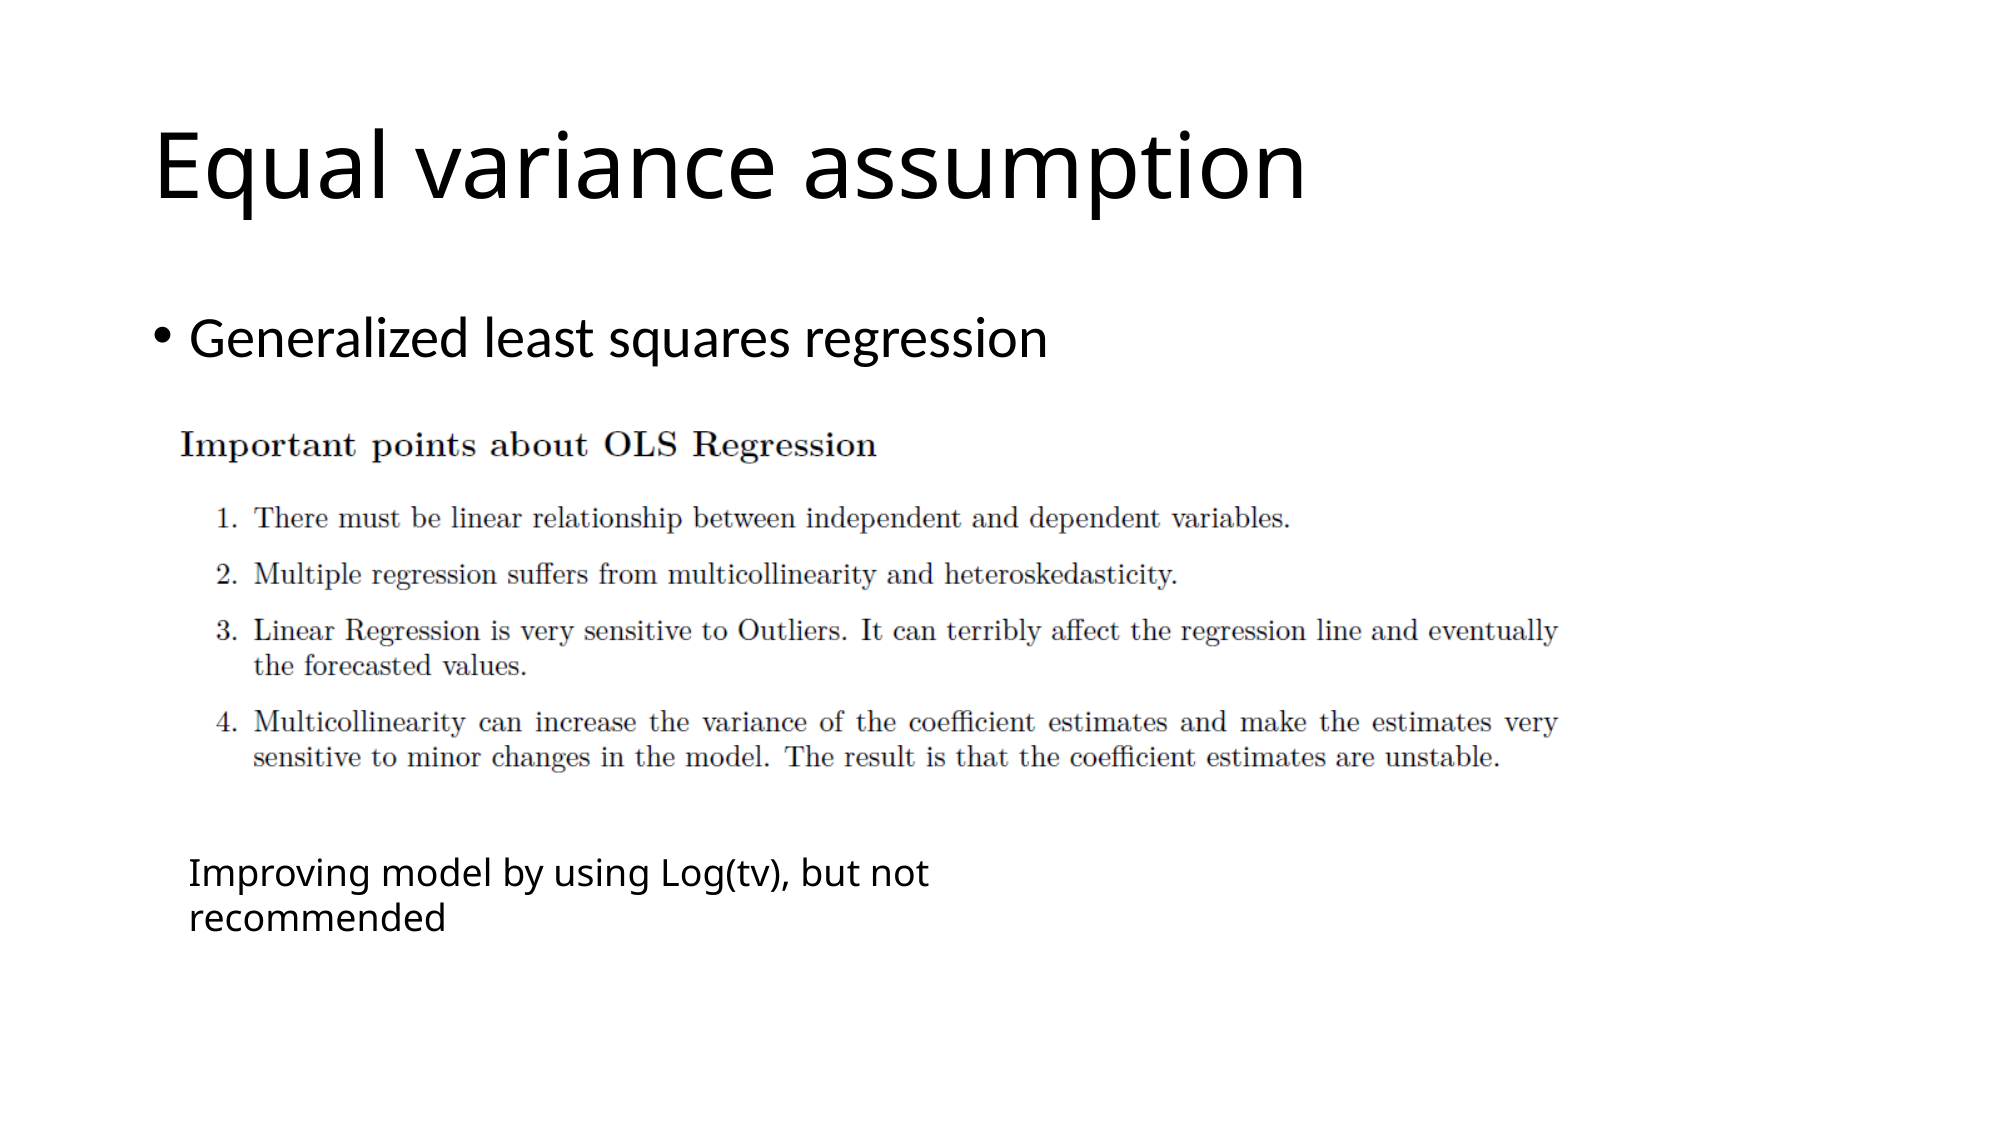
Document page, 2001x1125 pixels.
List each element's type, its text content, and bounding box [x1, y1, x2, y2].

list Generalized least squares regression [137, 299, 1863, 1014]
text_box Improving model by using Log(tv), but not recommended [173, 841, 1174, 947]
title Equal variance assumption [137, 59, 1863, 278]
picture [173, 420, 1582, 779]
